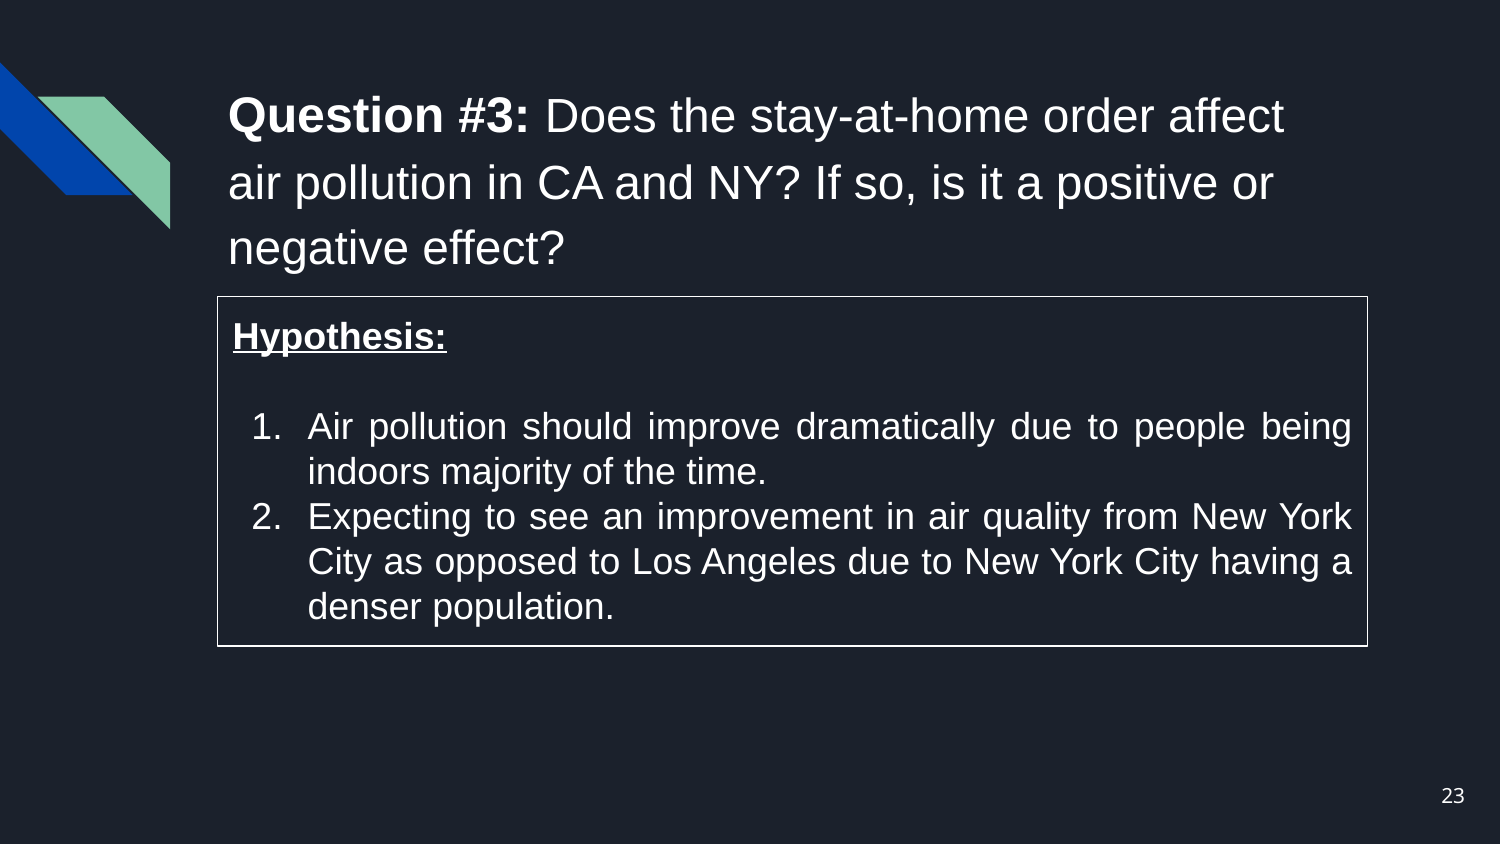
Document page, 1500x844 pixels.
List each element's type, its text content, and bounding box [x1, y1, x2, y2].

title Question #3: Does the stay-at-home order affect air pollution in CA and NY? If so, is it a positive or negative effect? [212, 58, 1368, 209]
text_box Hypothesis: Air pollution should improve dramatically due to people being indoors majority of the time. Expecting to see an improvement in air quality from New York City as opposed to Los Angeles due to New York City having a denser population. [217, 296, 1368, 646]
slide_number 23 [1389, 764, 1480, 830]
